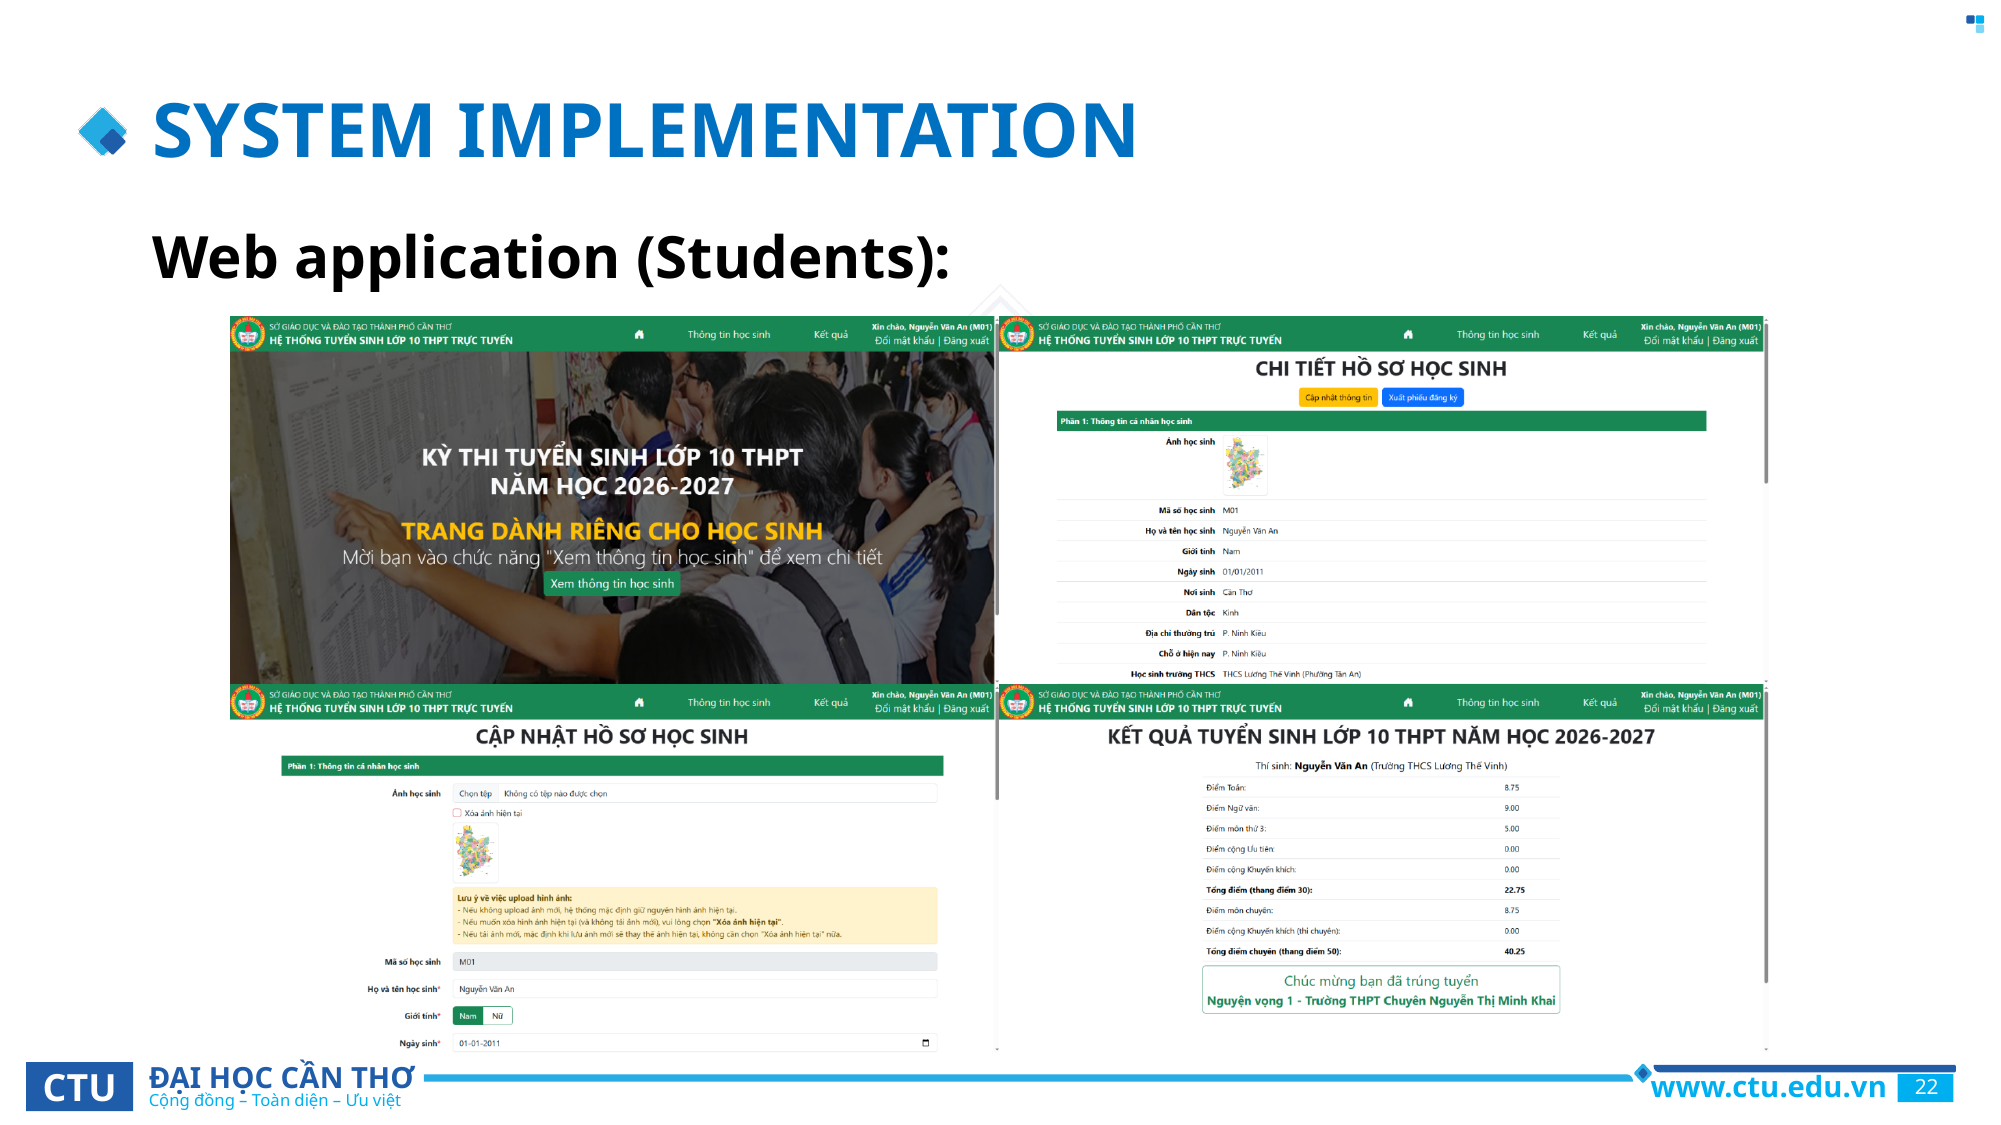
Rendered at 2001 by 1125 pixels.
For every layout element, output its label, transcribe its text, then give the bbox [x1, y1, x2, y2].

list Web application (Students): [137, 212, 1863, 1014]
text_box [230, 316, 1770, 1053]
picture [78, 107, 127, 156]
title SYSTEM IMPLEMENTATION [137, 24, 1863, 212]
